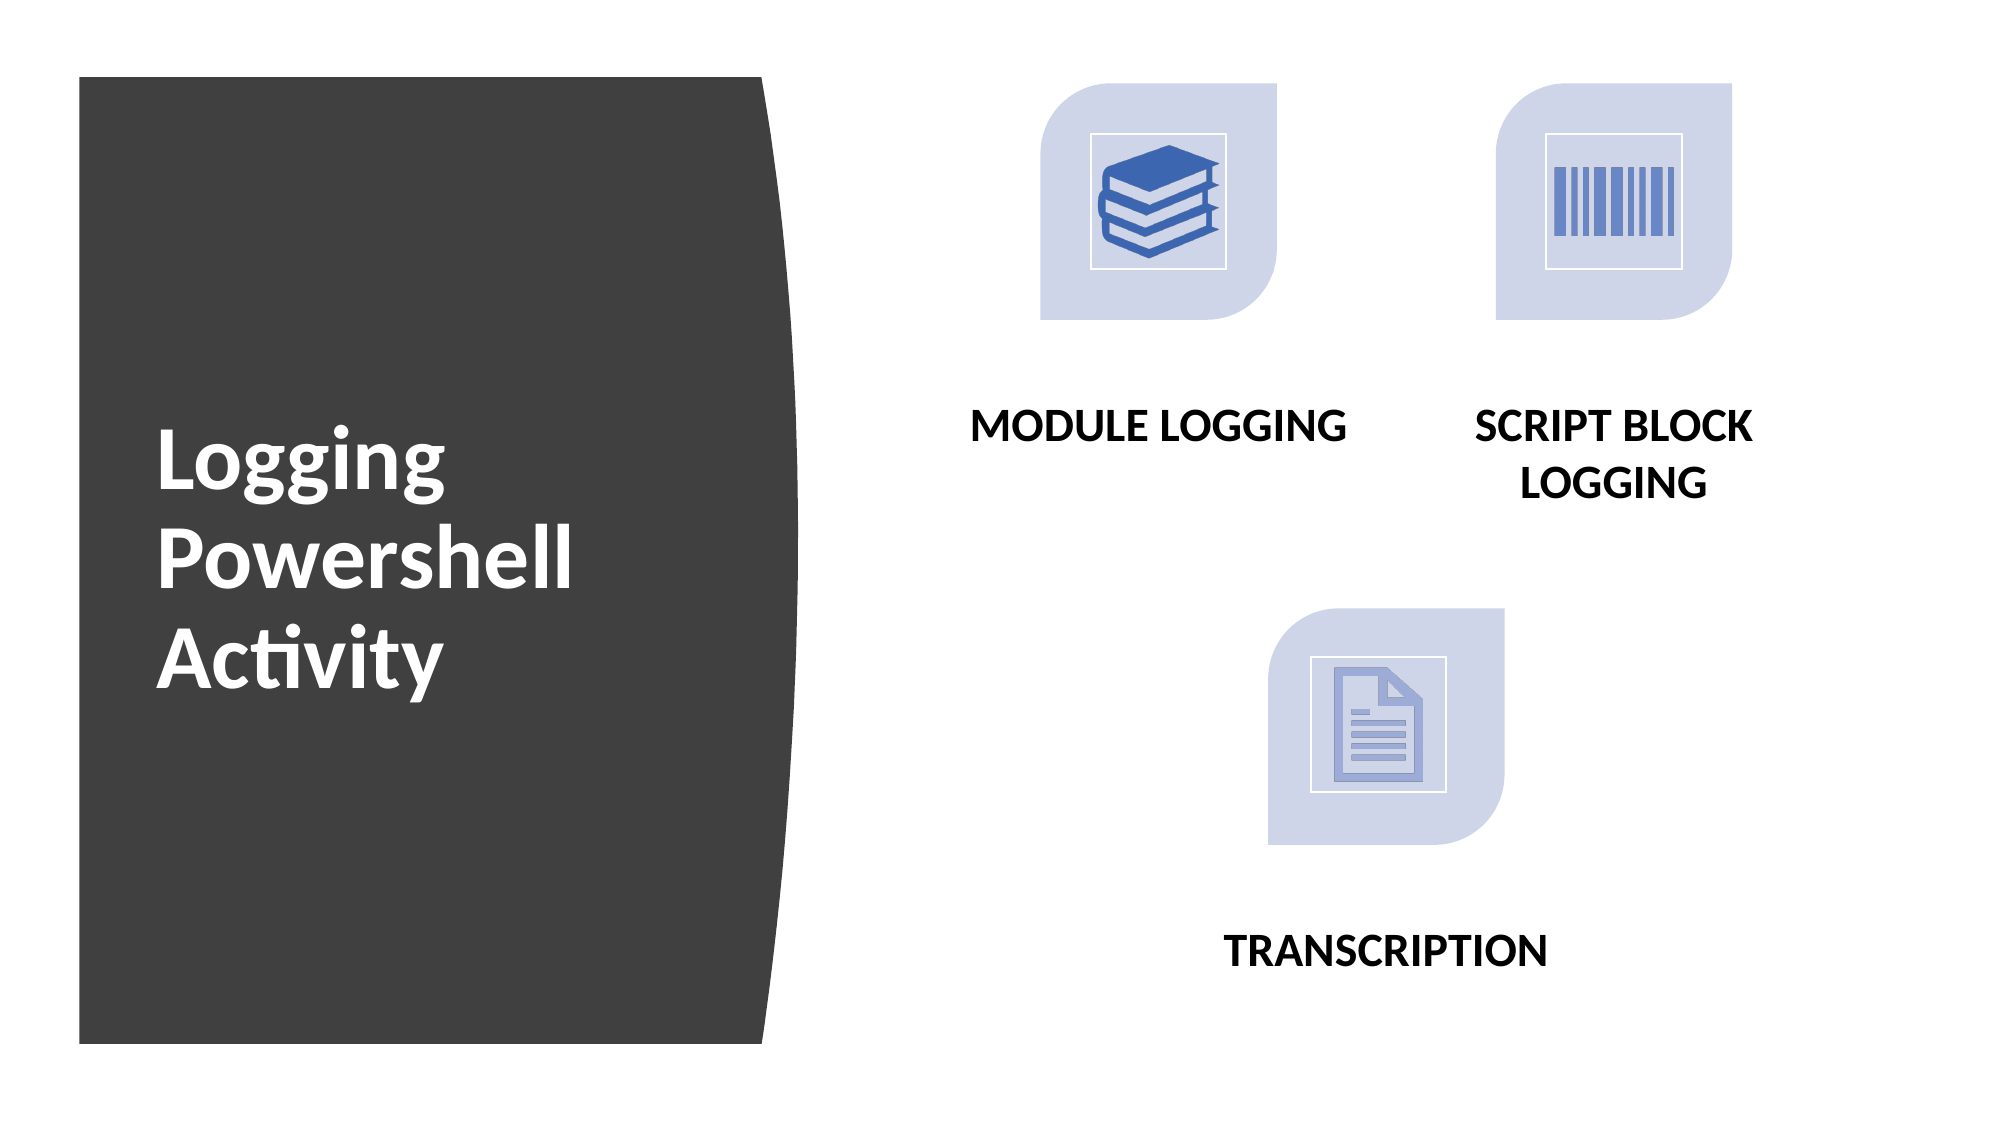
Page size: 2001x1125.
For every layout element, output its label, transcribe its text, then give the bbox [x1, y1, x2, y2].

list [852, 77, 1921, 1043]
title Logging Powershell Activity [141, 166, 702, 953]
text_box [78, 76, 800, 1045]
